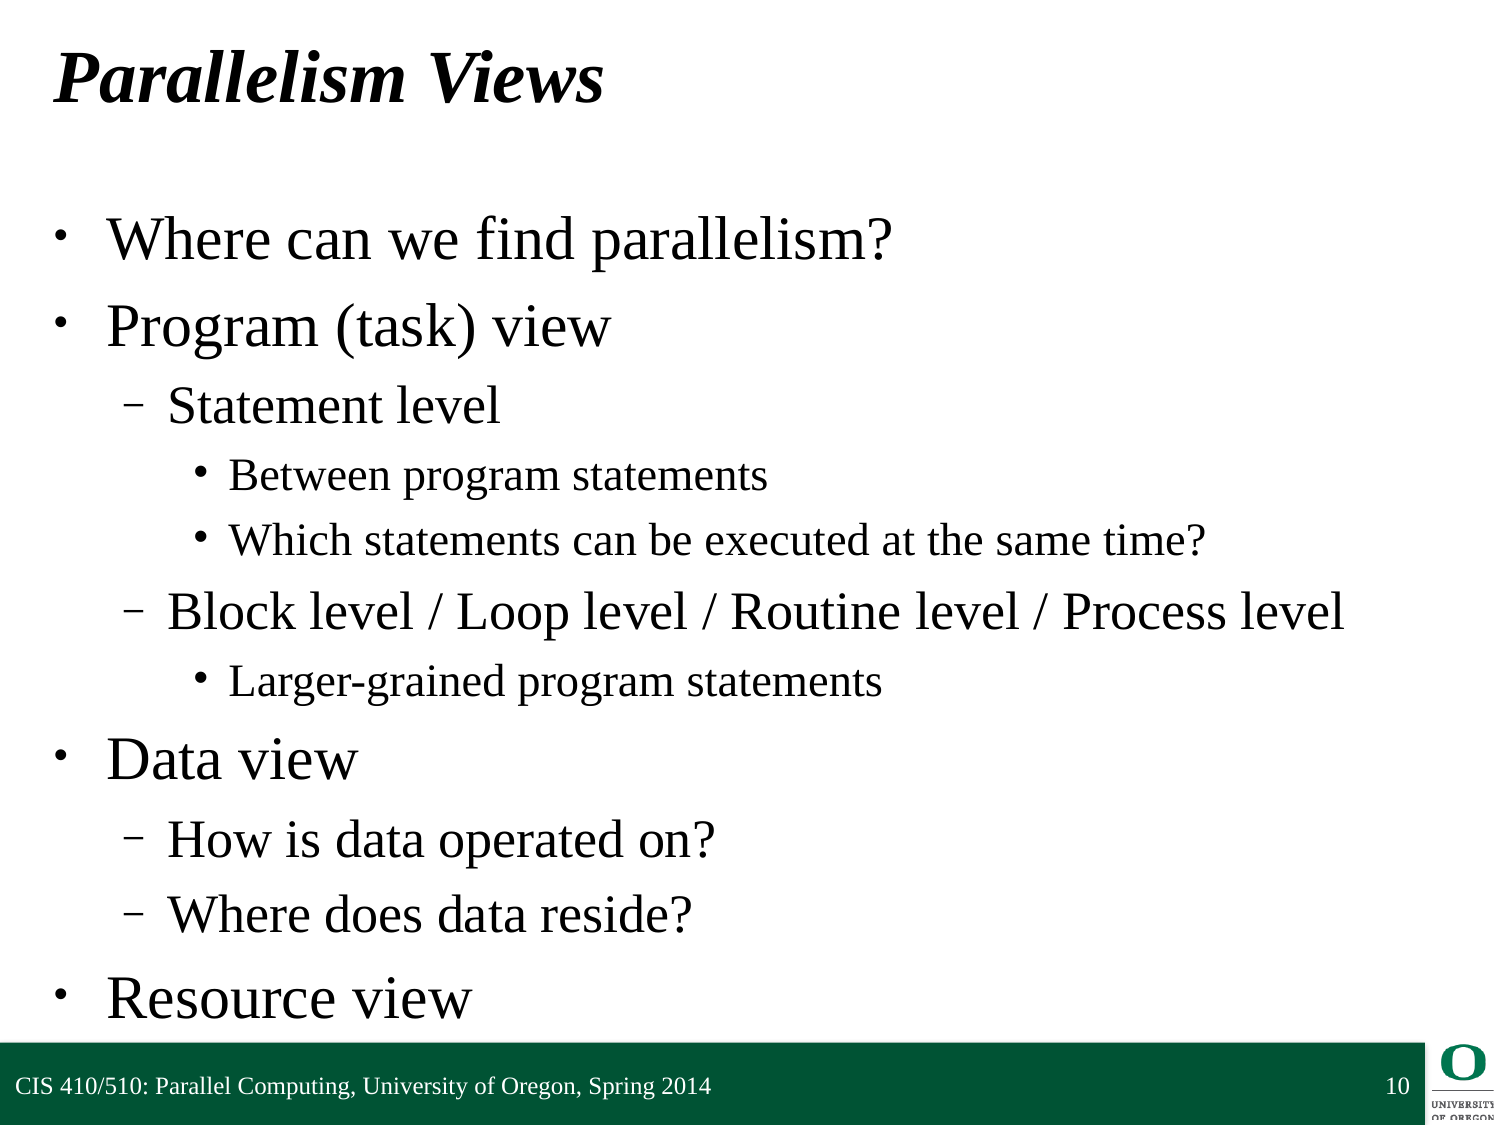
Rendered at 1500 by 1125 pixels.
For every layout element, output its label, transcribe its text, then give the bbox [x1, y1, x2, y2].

slide_number 10 [1074, 1044, 1425, 1125]
title Parallelism Views [39, 0, 1500, 145]
list Where can we find parallelism? Program (task) view Statement level Between program statements Which statements can be executed at the same time? Block level / Loop level / Routine level / Process level Larger-grained program statements Data view How is data operated on? Where does data reside? Resource view [39, 189, 1459, 1054]
footer CIS 410/510: Parallel Computing, University of Oregon, Spring 2014 [0, 1044, 988, 1125]
